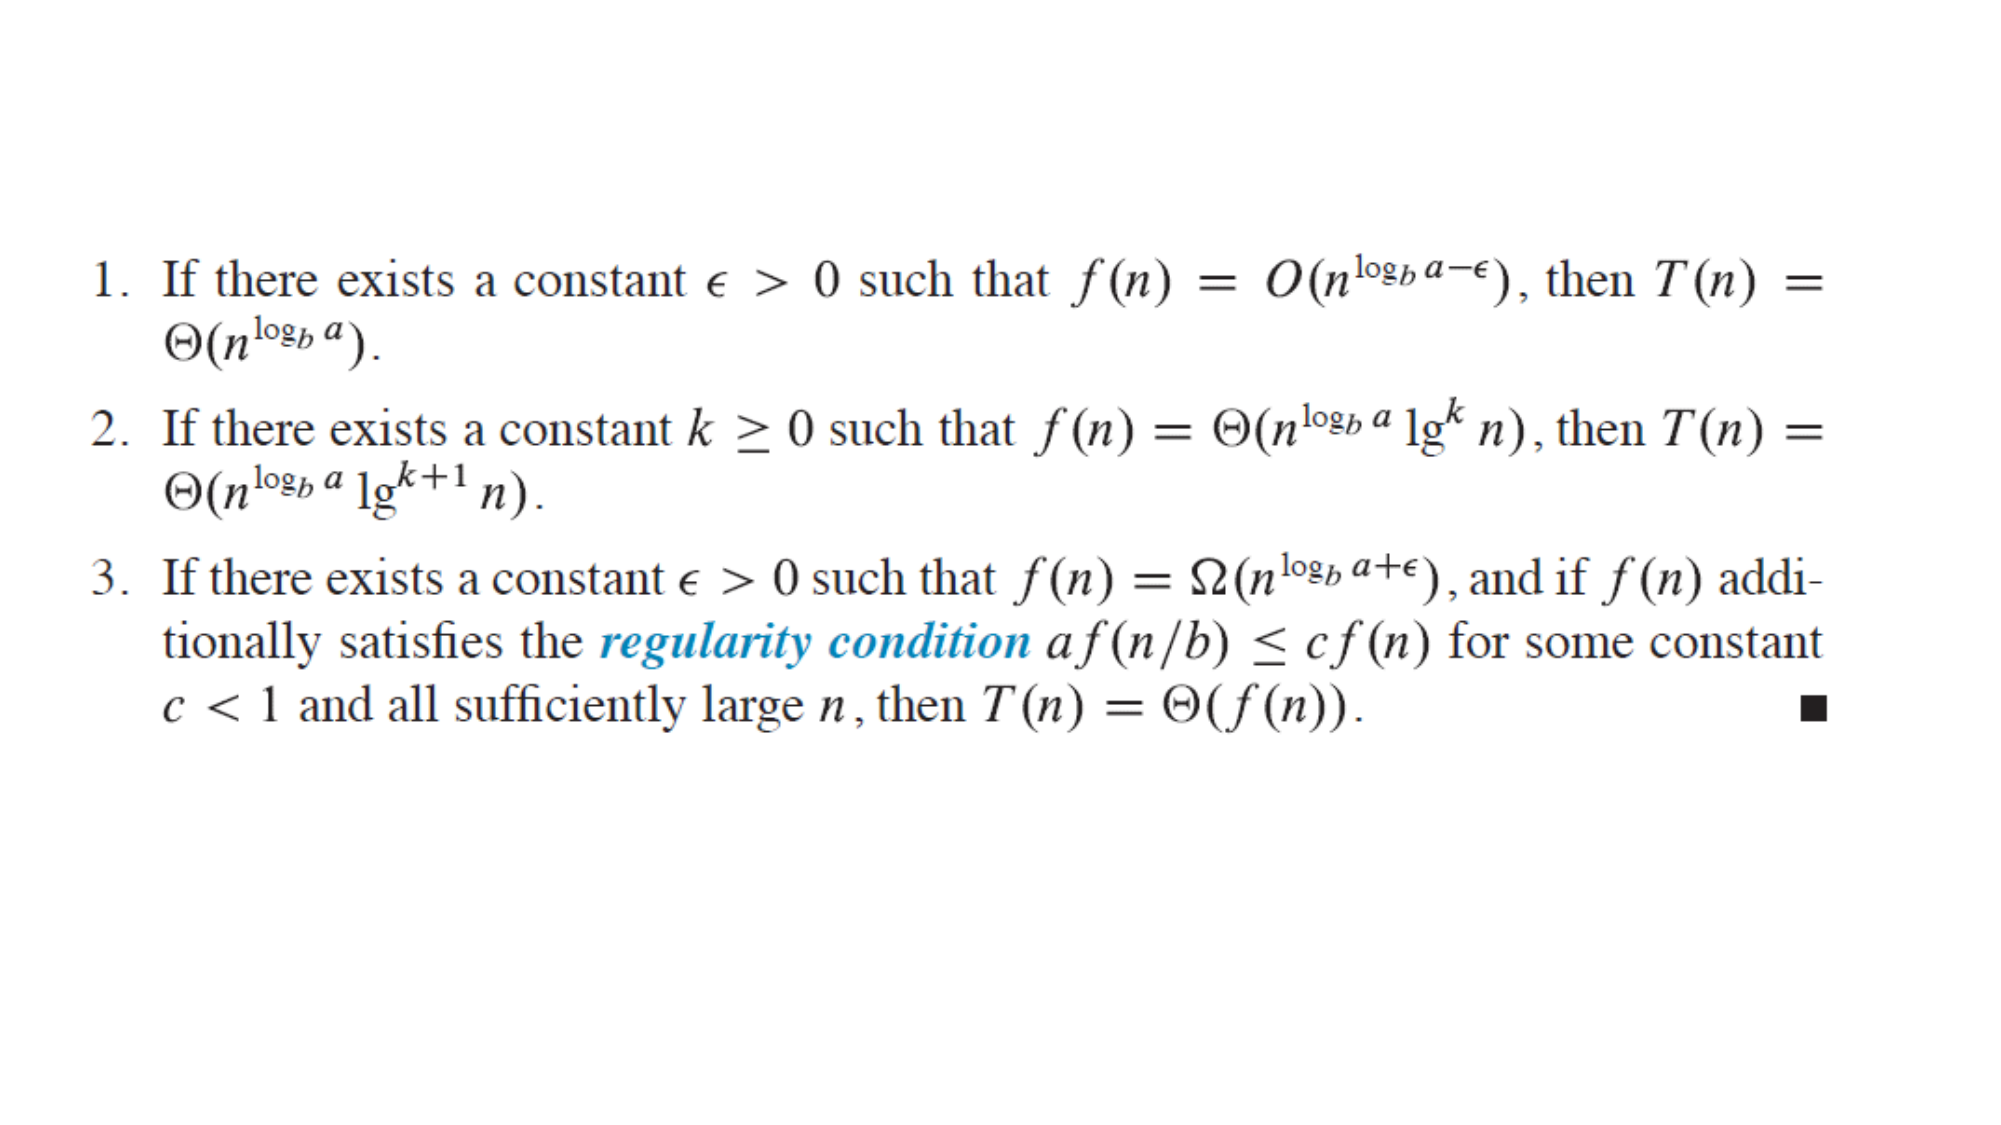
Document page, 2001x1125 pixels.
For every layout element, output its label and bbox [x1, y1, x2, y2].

picture [0, 168, 1872, 787]
